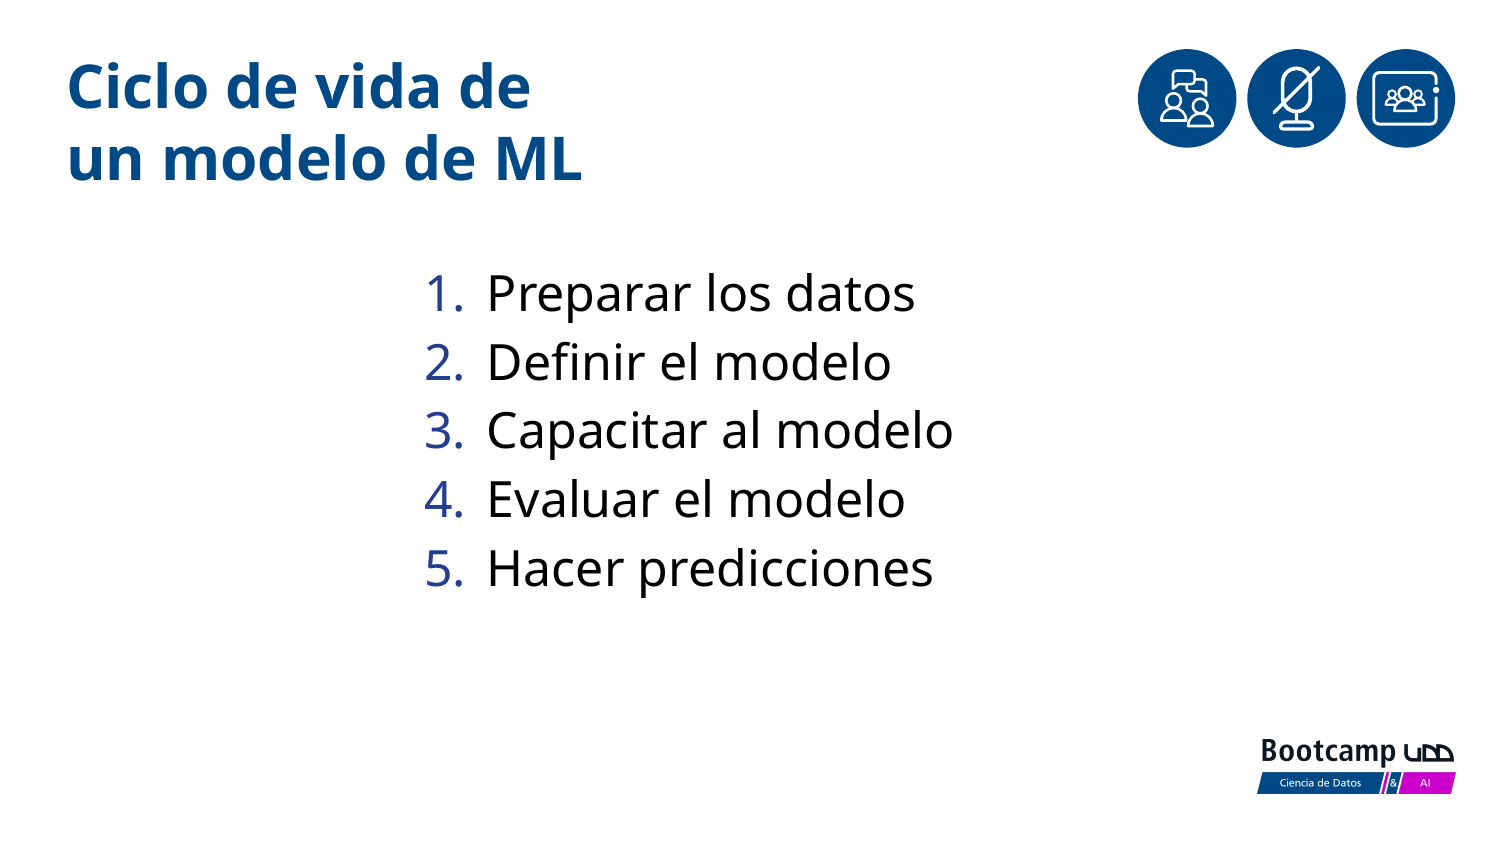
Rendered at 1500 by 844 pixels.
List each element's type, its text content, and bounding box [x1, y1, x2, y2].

picture [1257, 739, 1456, 794]
text_box Preparar los datos Definir el modelo Capacitar al modelo Evaluar el modelo Hacer predicciones [400, 240, 1100, 609]
title Ciclo de vida de un modelo de ML [51, 32, 972, 127]
